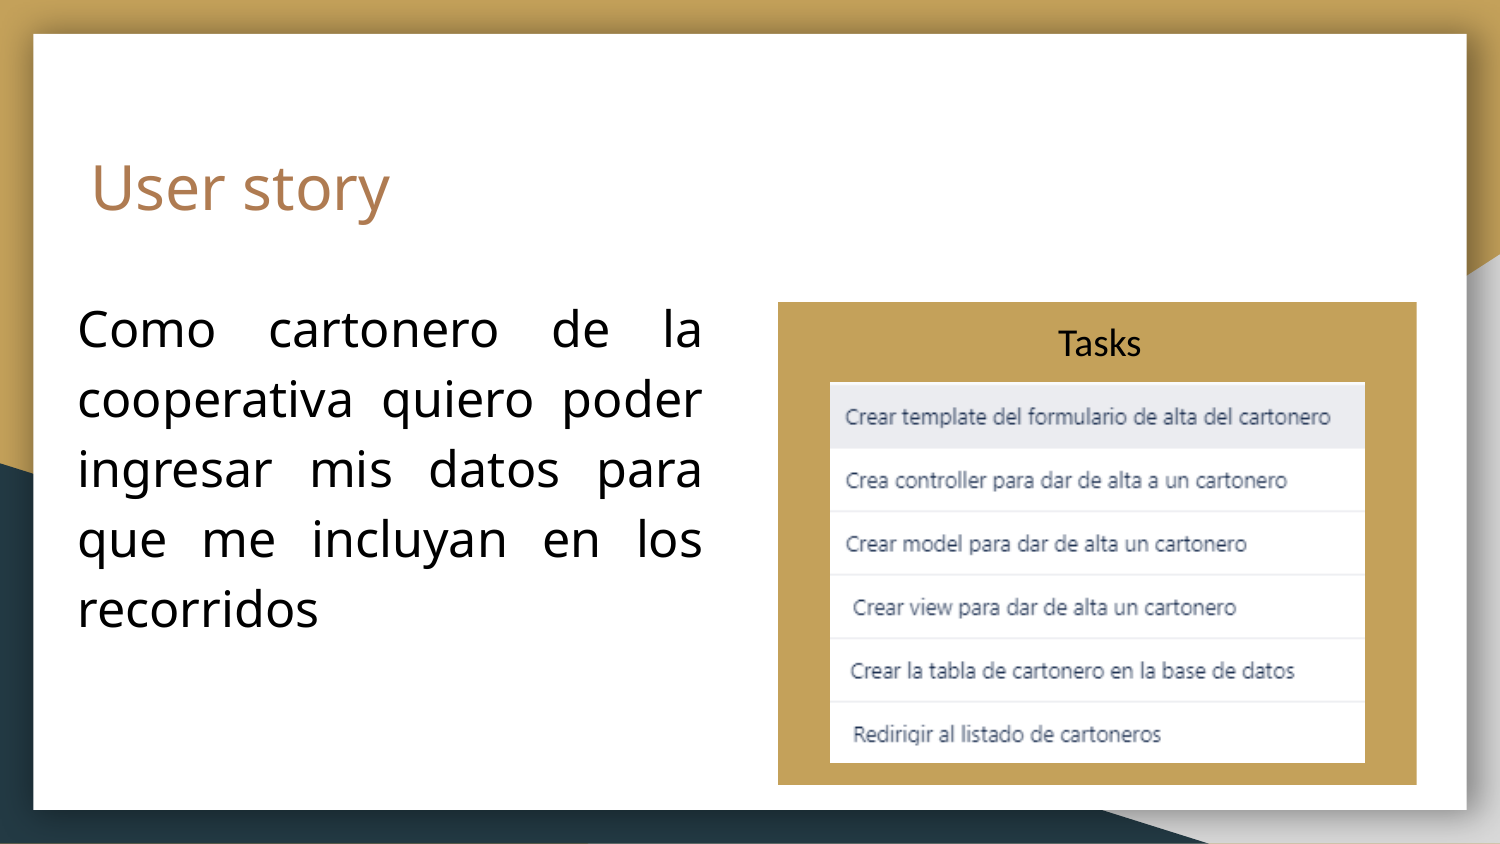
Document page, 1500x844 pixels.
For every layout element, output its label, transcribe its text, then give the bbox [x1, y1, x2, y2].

list Como cartonero de la cooperativa quiero poder ingresar mis datos para que me incluyan en los recorridos [62, 273, 720, 654]
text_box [777, 271, 1418, 786]
title User story [74, 132, 732, 303]
picture [829, 382, 1365, 764]
